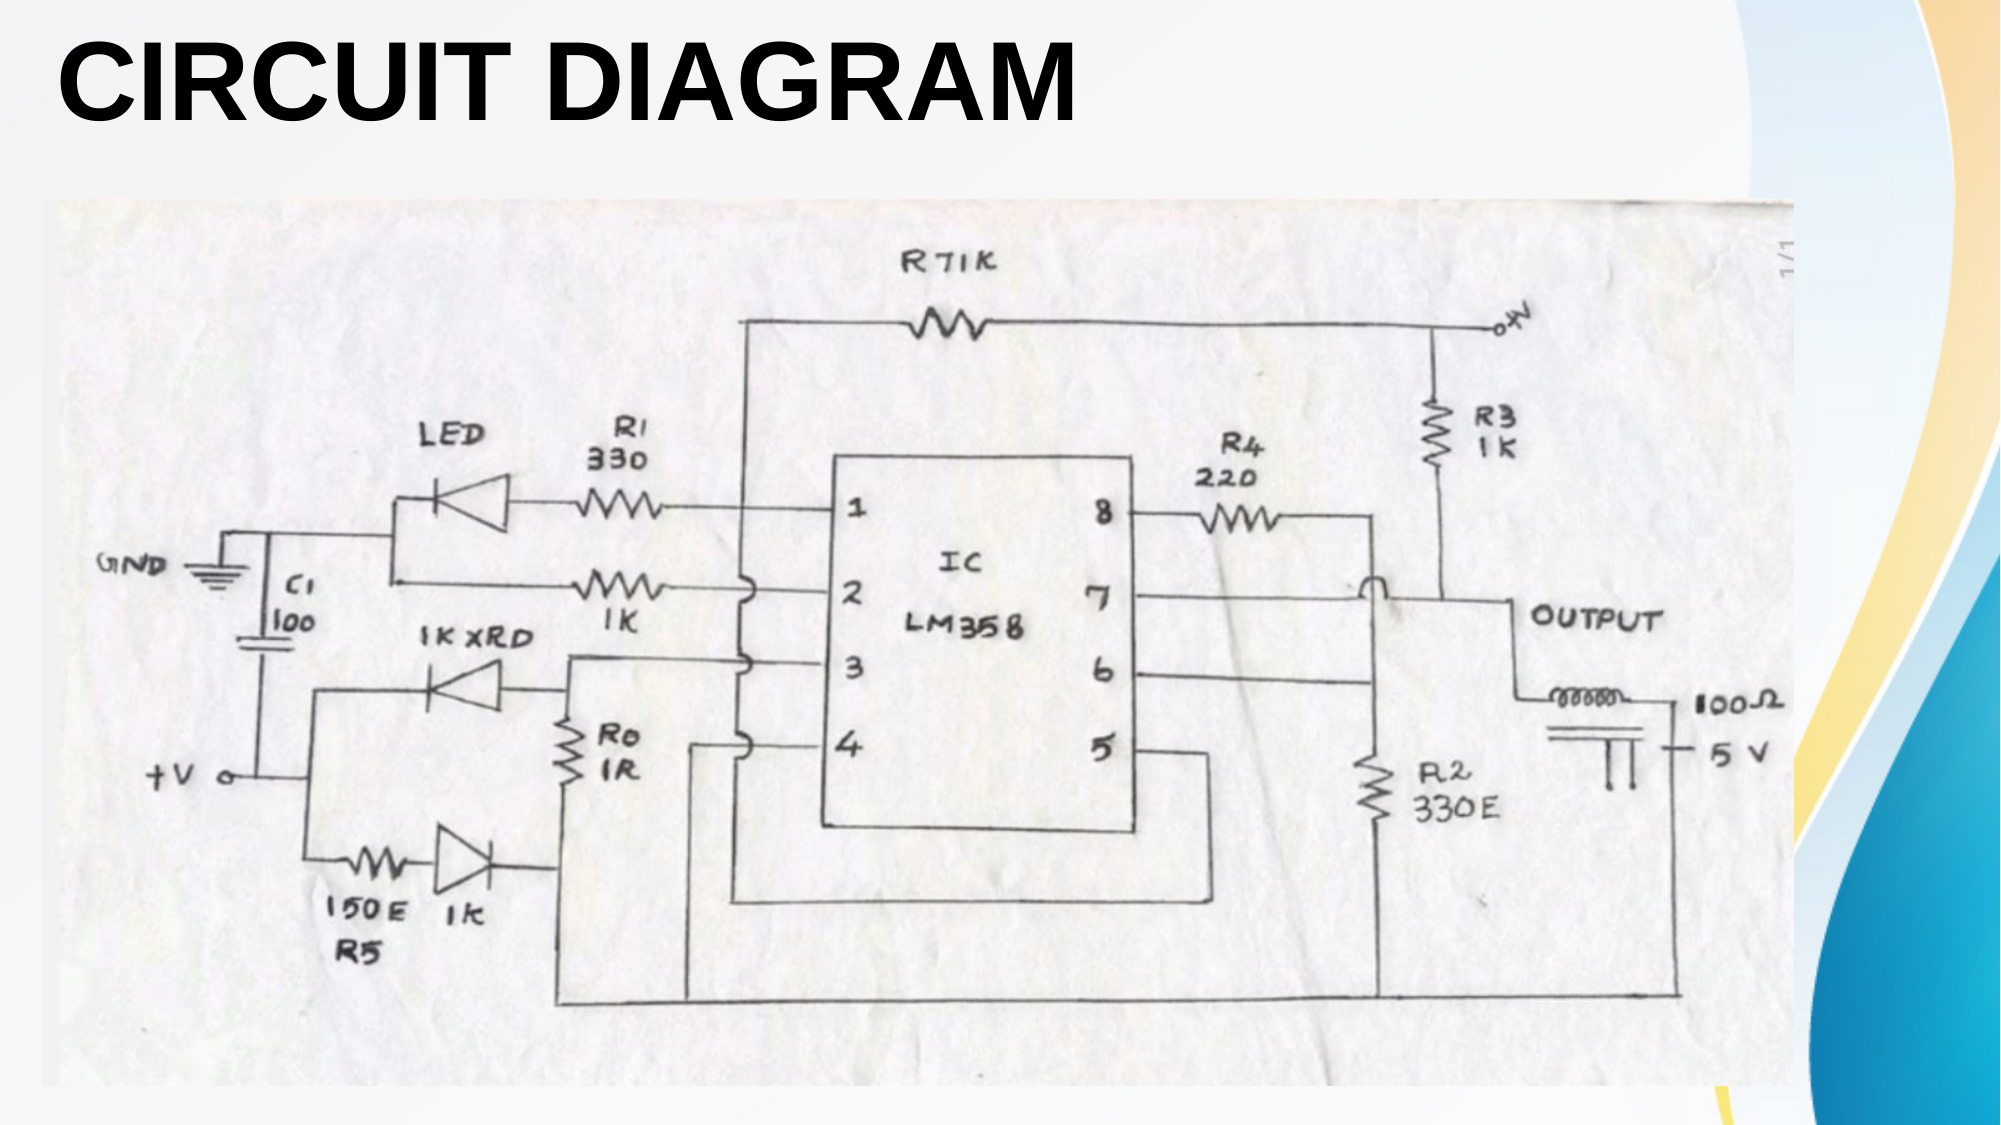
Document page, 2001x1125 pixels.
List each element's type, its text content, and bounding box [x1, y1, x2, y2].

text_box CIRCUIT DIAGRAM [41, 0, 474, 149]
picture [0, 0, 2001, 1125]
